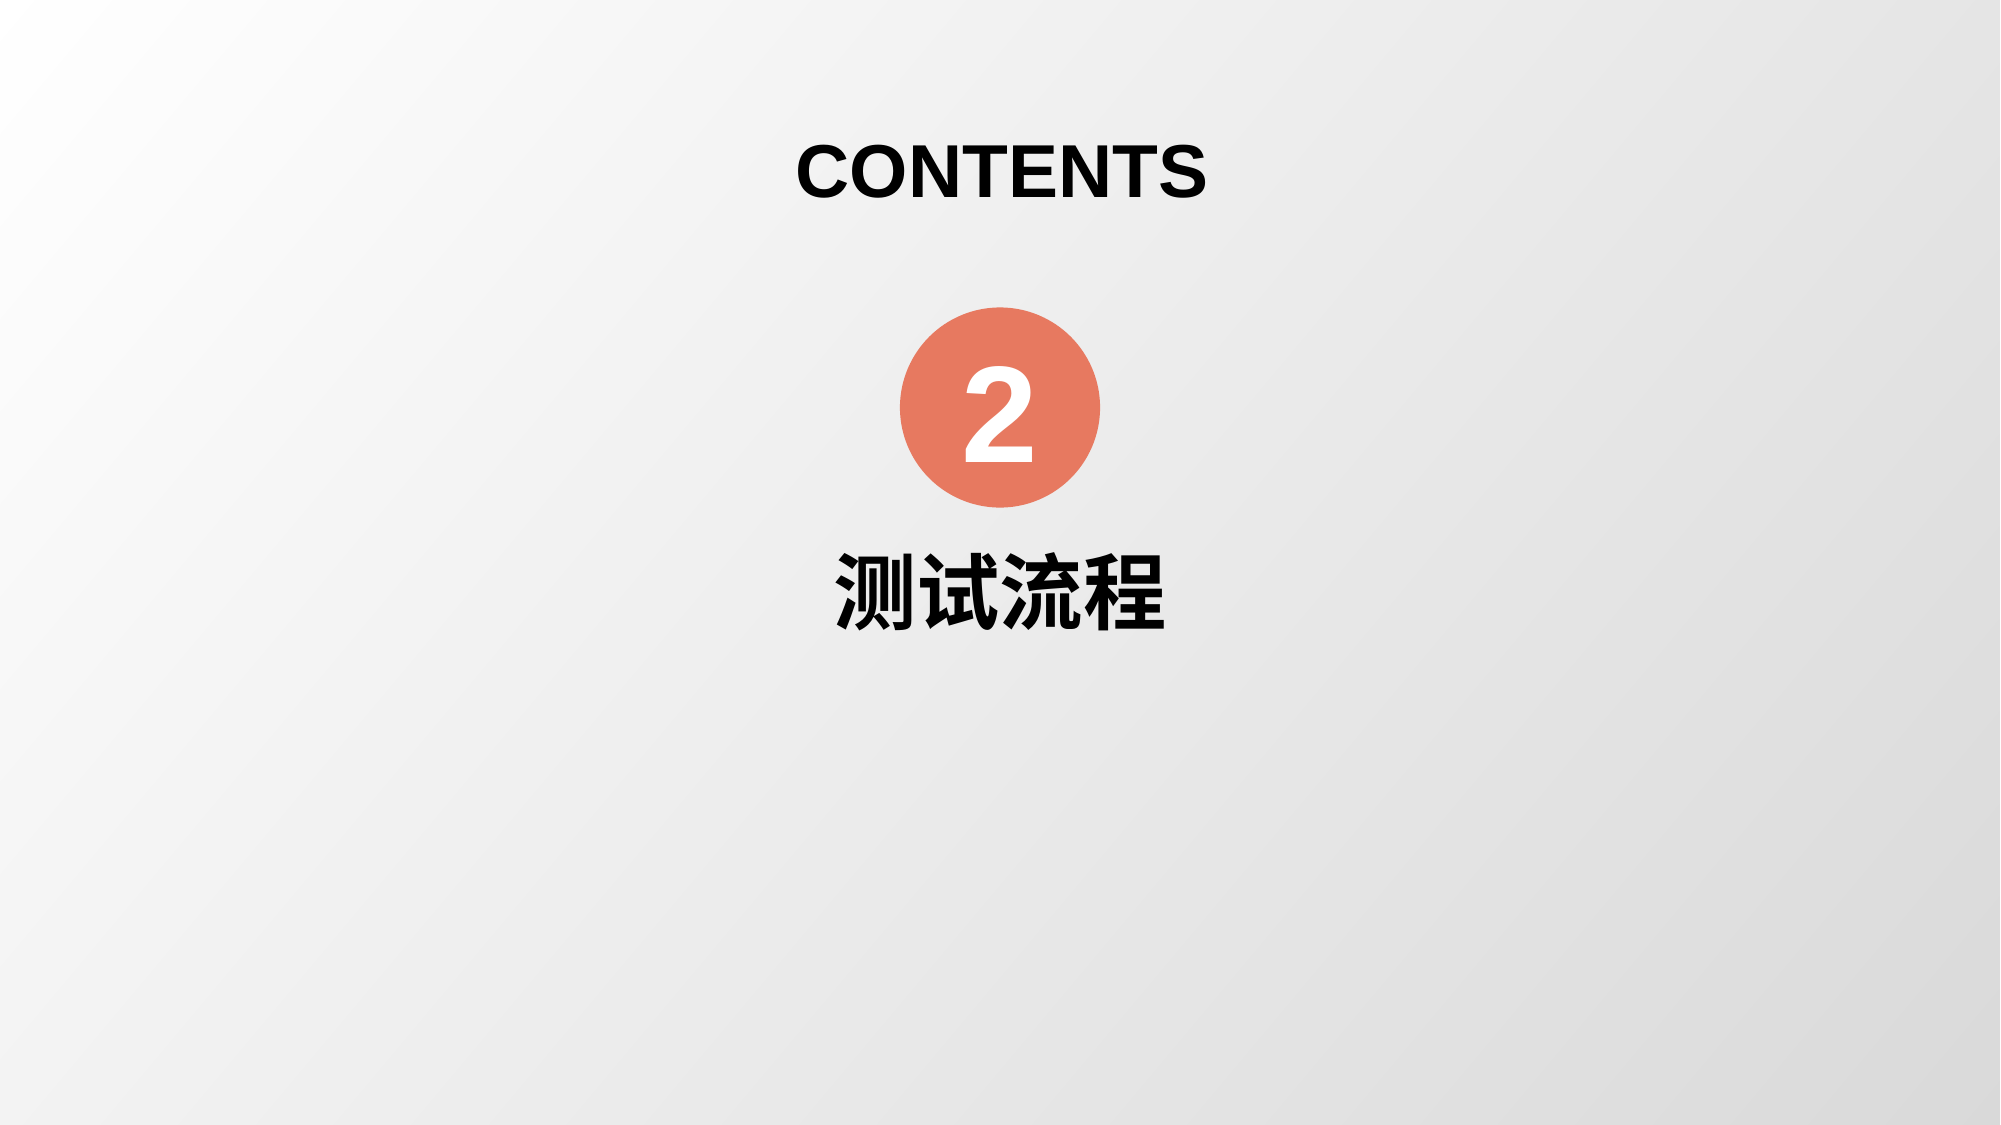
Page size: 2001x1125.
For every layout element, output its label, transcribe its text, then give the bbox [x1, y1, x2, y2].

text_box 测试流程 [393, 544, 1607, 661]
text_box 2 [898, 306, 1102, 509]
text_box CONTENTS [769, 114, 1235, 221]
